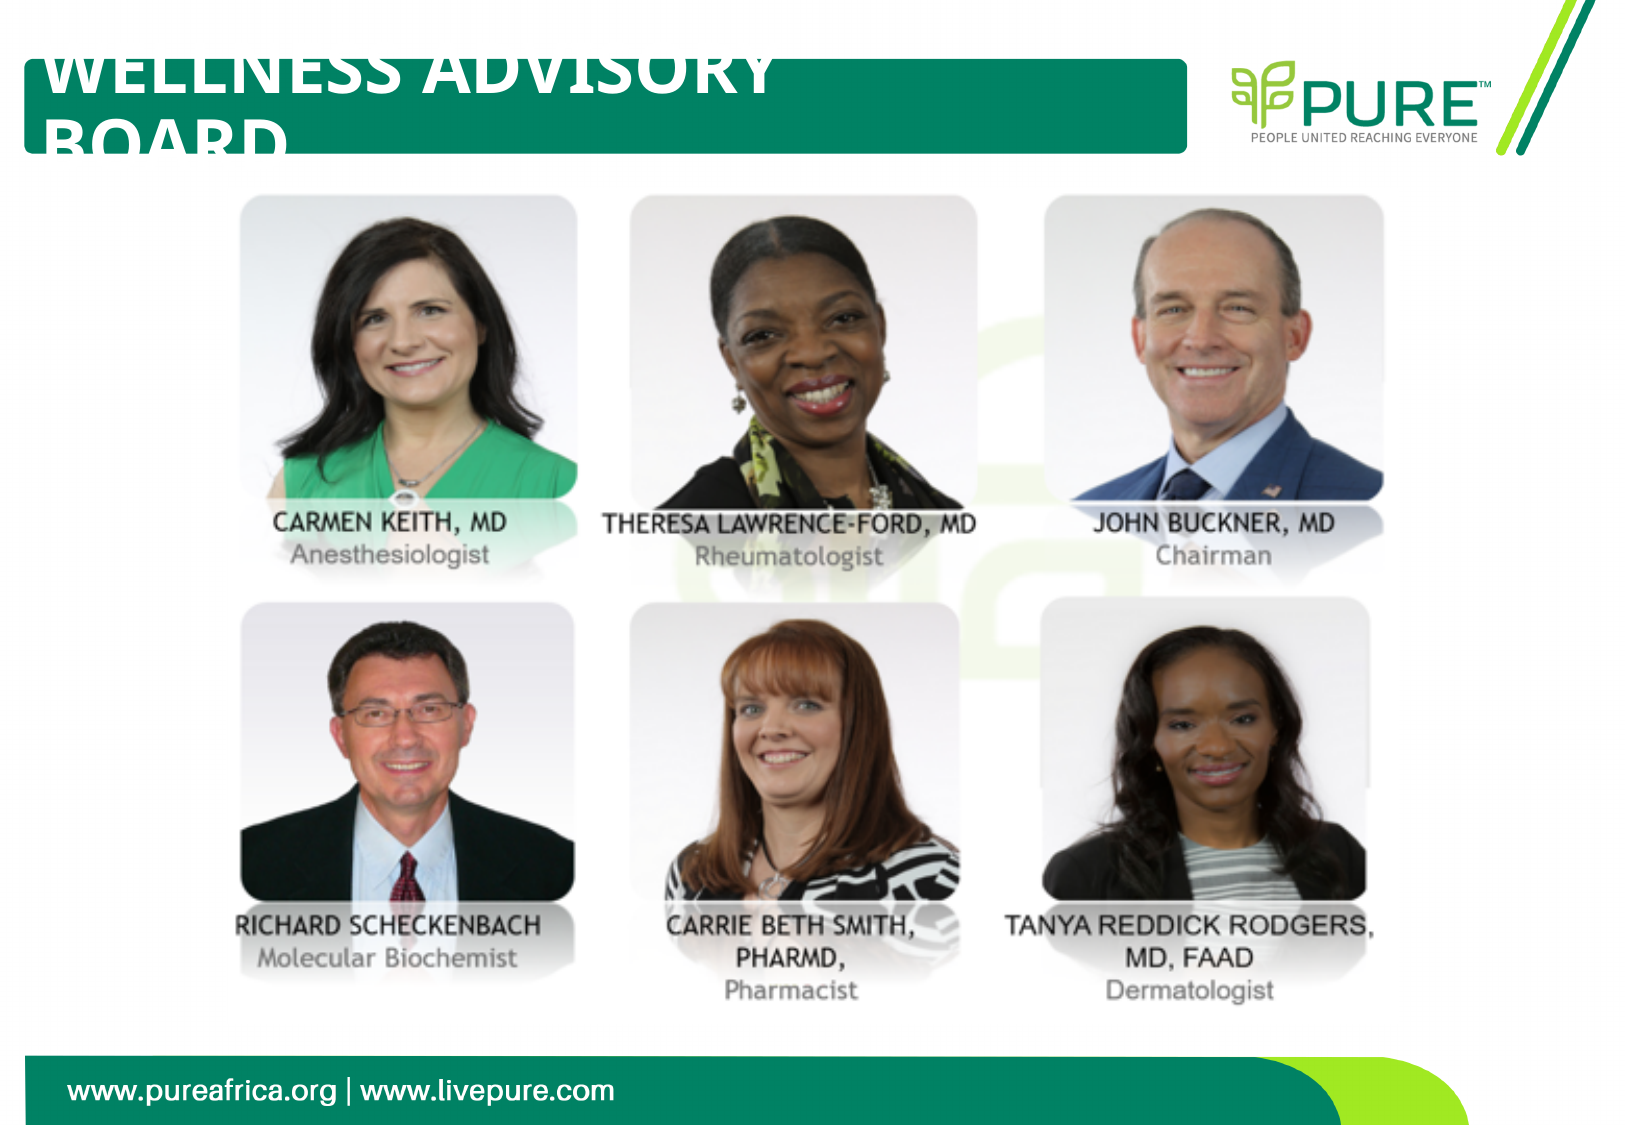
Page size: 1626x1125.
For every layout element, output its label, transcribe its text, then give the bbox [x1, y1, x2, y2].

title WELLNESS ADVISORY BOARD [40, 70, 1042, 148]
picture [0, 0, 1626, 1125]
